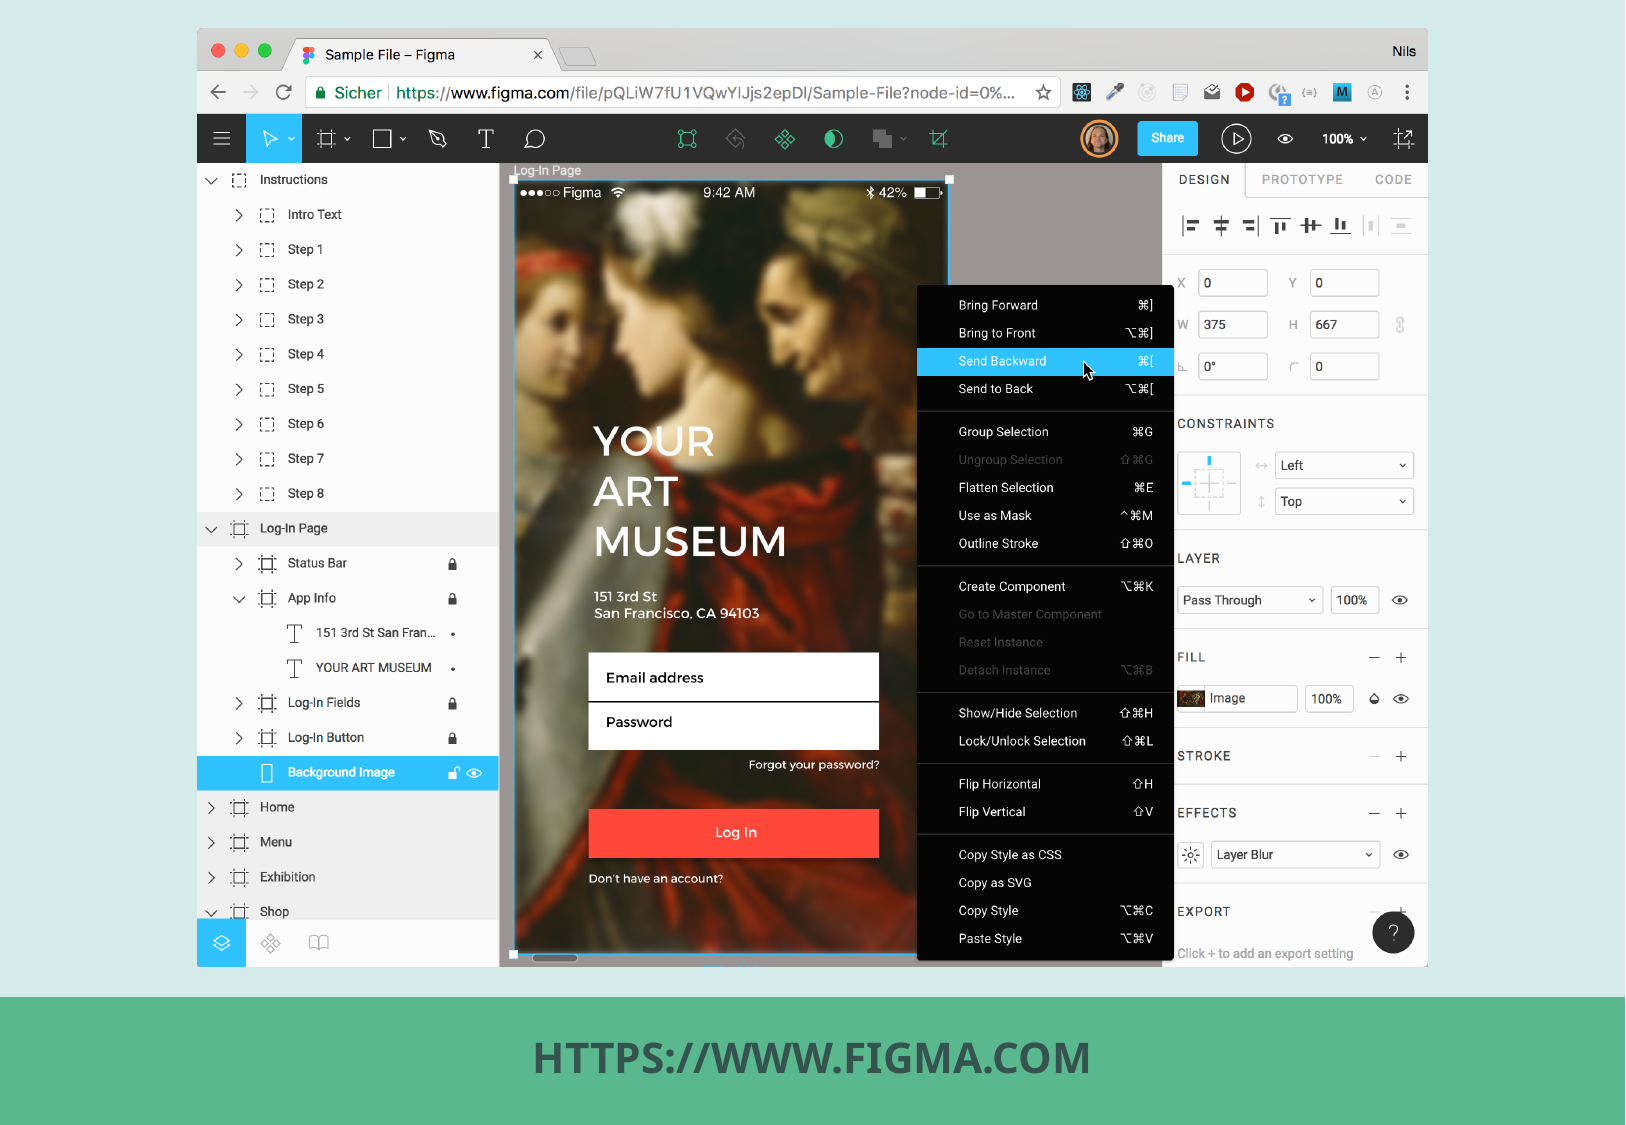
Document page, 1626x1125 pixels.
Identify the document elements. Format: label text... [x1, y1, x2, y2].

picture [197, 28, 1428, 967]
title https://www.figma.com [0, 995, 1625, 1125]
